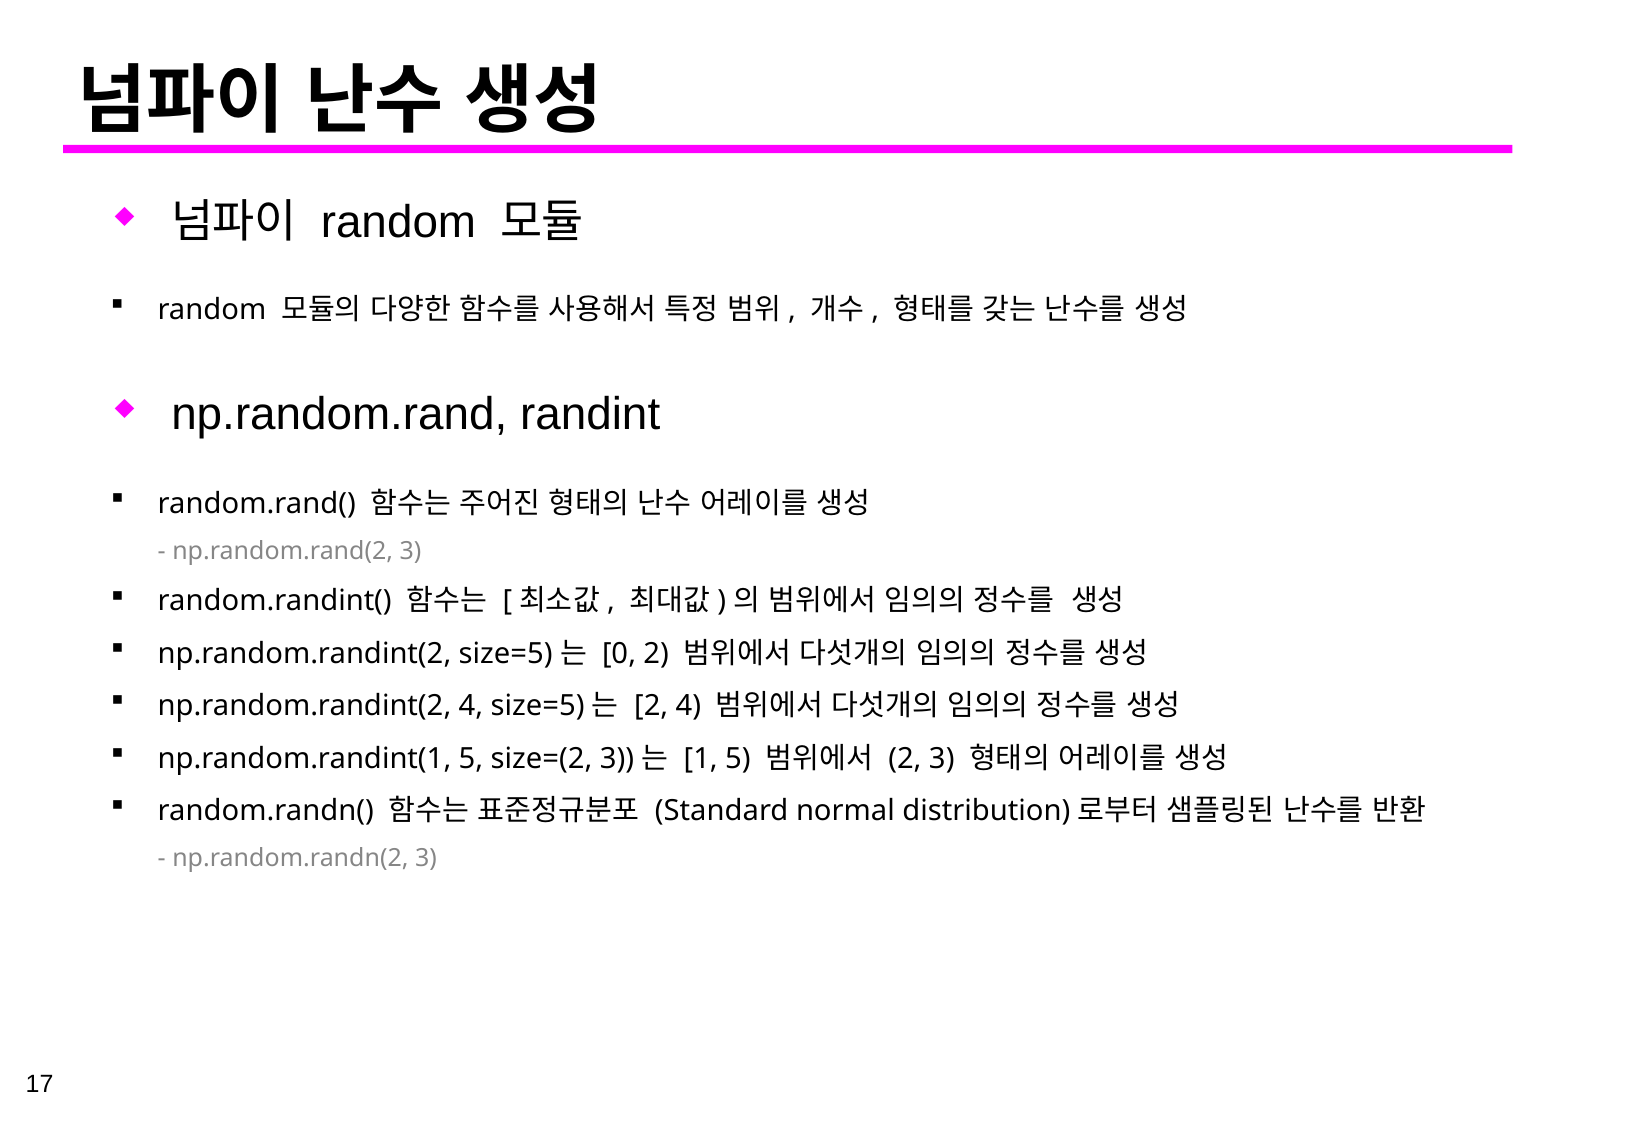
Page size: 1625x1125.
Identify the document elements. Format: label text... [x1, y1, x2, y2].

slide_number 17 [0, 1071, 69, 1094]
list 넘파이 random 모듈 [99, 172, 1510, 256]
text_box np.random.rand, randint [99, 364, 1510, 448]
title 넘파이 난수 생성 [62, 42, 1500, 149]
text_box random 모듈의 다양한 함수를 사용해서 특정 범위, 개수, 형태를 갖는 난수를 생성 [95, 265, 1571, 333]
text_box random.rand() 함수는 주어진 형태의 난수 어레이를 생성 - np.random.rand(2, 3) random.randint() 함수는 [최소값, 최대값)의 범위에서 임의의 정수를 생성 np.random.randint(2, size=5)는 [0, 2) 범위에서 다섯개의 임의의 정수를 생성 np.random.randint(2, 4, size=5)는 [2, 4) 범위에서 다섯개의 임의의 정수를 생성 np.random.randint(1, 5, size=(2, 3))는 [1, 5) 범위에서 (2, 3) 형태의 어레이를 생성 random.randn() 함수는 표준정규분포 (Standard normal distribution)로부터 샘플링된 난수를 반환 - np.random.randn(2, 3) [96, 459, 1572, 879]
